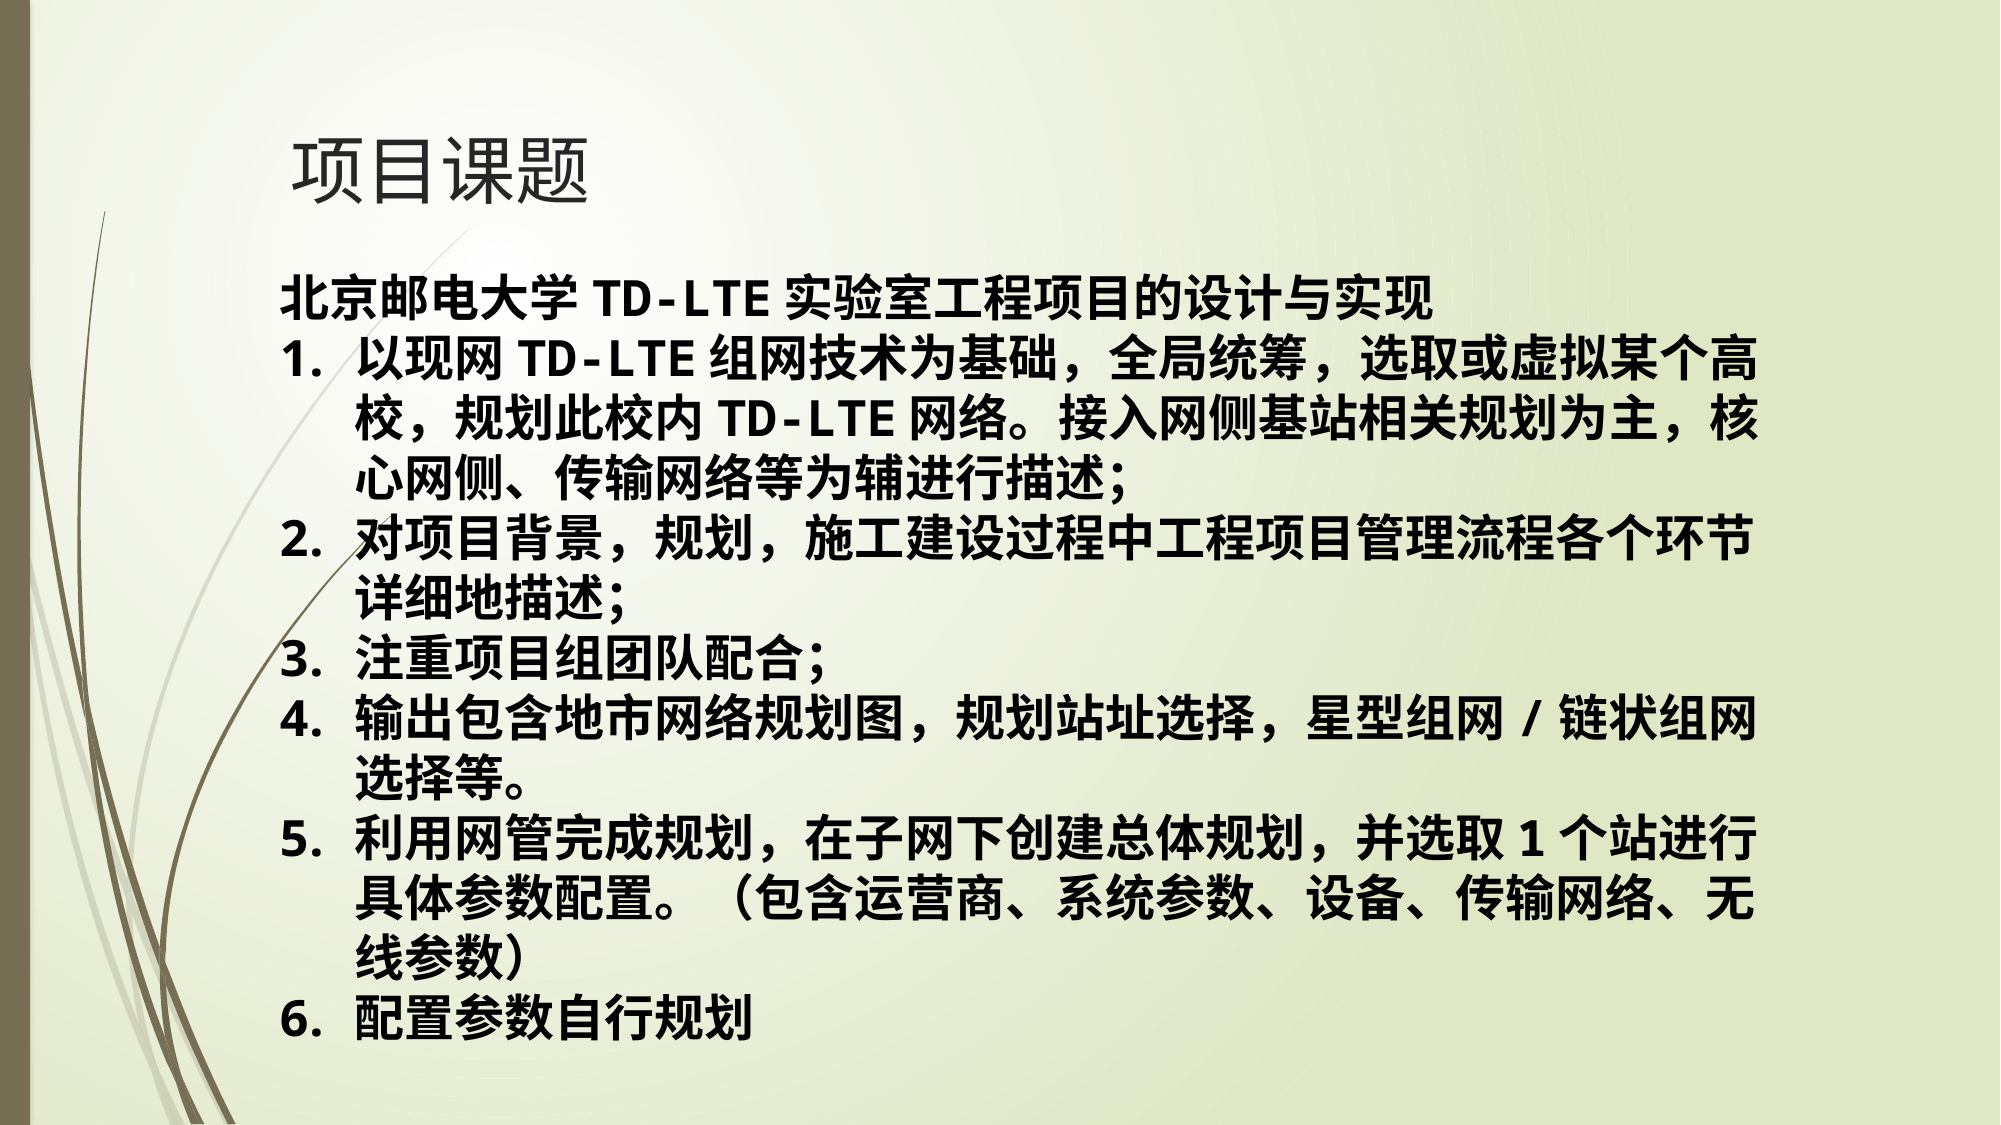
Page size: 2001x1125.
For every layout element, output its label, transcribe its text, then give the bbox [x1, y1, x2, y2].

text_box 北京邮电大学TD-LTE实验室工程项目的设计与实现 以现网TD-LTE组网技术为基础，全局统筹，选取或虚拟某个高校，规划此校内TD-LTE网络。接入网侧基站相关规划为主，核心网侧、传输网络等为辅进行描述； 对项目背景，规划，施工建设过程中工程项目管理流程各个环节详细地描述； 注重项目组团队配合； 输出包含地市网络规划图，规划站址选择，星型组网/链状组网选择等。 利用网管完成规划，在子网下创建总体规划，并选取1个站进行具体参数配置。（包含运营商、系统参数、设备、传输网络、无线参数） 配置参数自行规划 [265, 258, 1802, 1054]
title 项目课题 [275, 115, 1693, 258]
